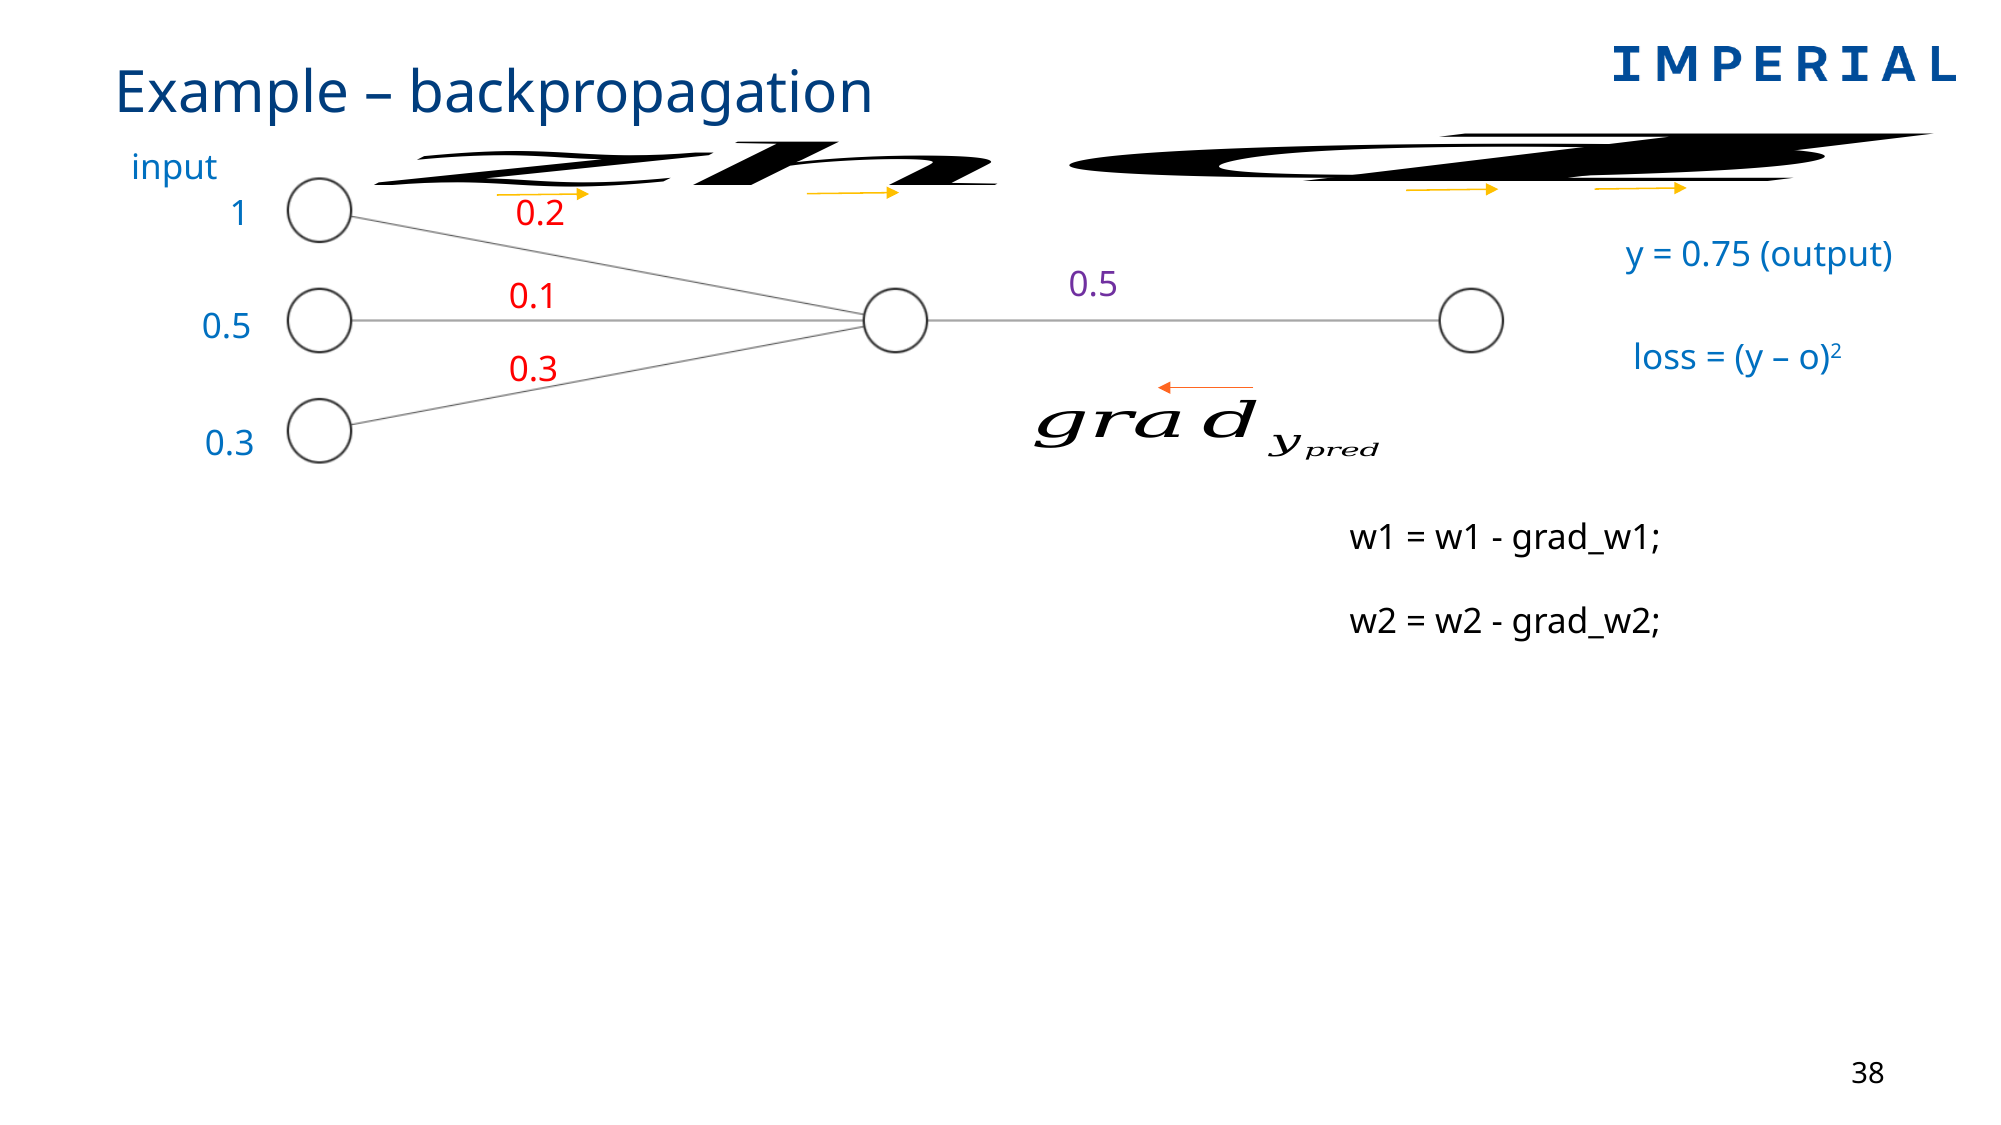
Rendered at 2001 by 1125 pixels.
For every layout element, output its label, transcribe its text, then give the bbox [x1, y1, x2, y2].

slide_number 38 [1433, 1046, 1901, 1103]
text_box 1 [214, 183, 265, 240]
text_box loss = (y – o)2 [1618, 327, 1857, 384]
title Example – backpropagation [99, 0, 1900, 184]
text_box w1 = w1 - grad_w1; w2 = w2 - grad_w2; [1334, 507, 1676, 649]
text_box y = 0.75 (output) [1611, 224, 1908, 281]
picture [271, 166, 1523, 486]
picture [1900, 46, 1956, 81]
text_box 0.3 [190, 413, 266, 470]
text_box input [116, 137, 233, 194]
text_box 0.5 [187, 295, 266, 353]
